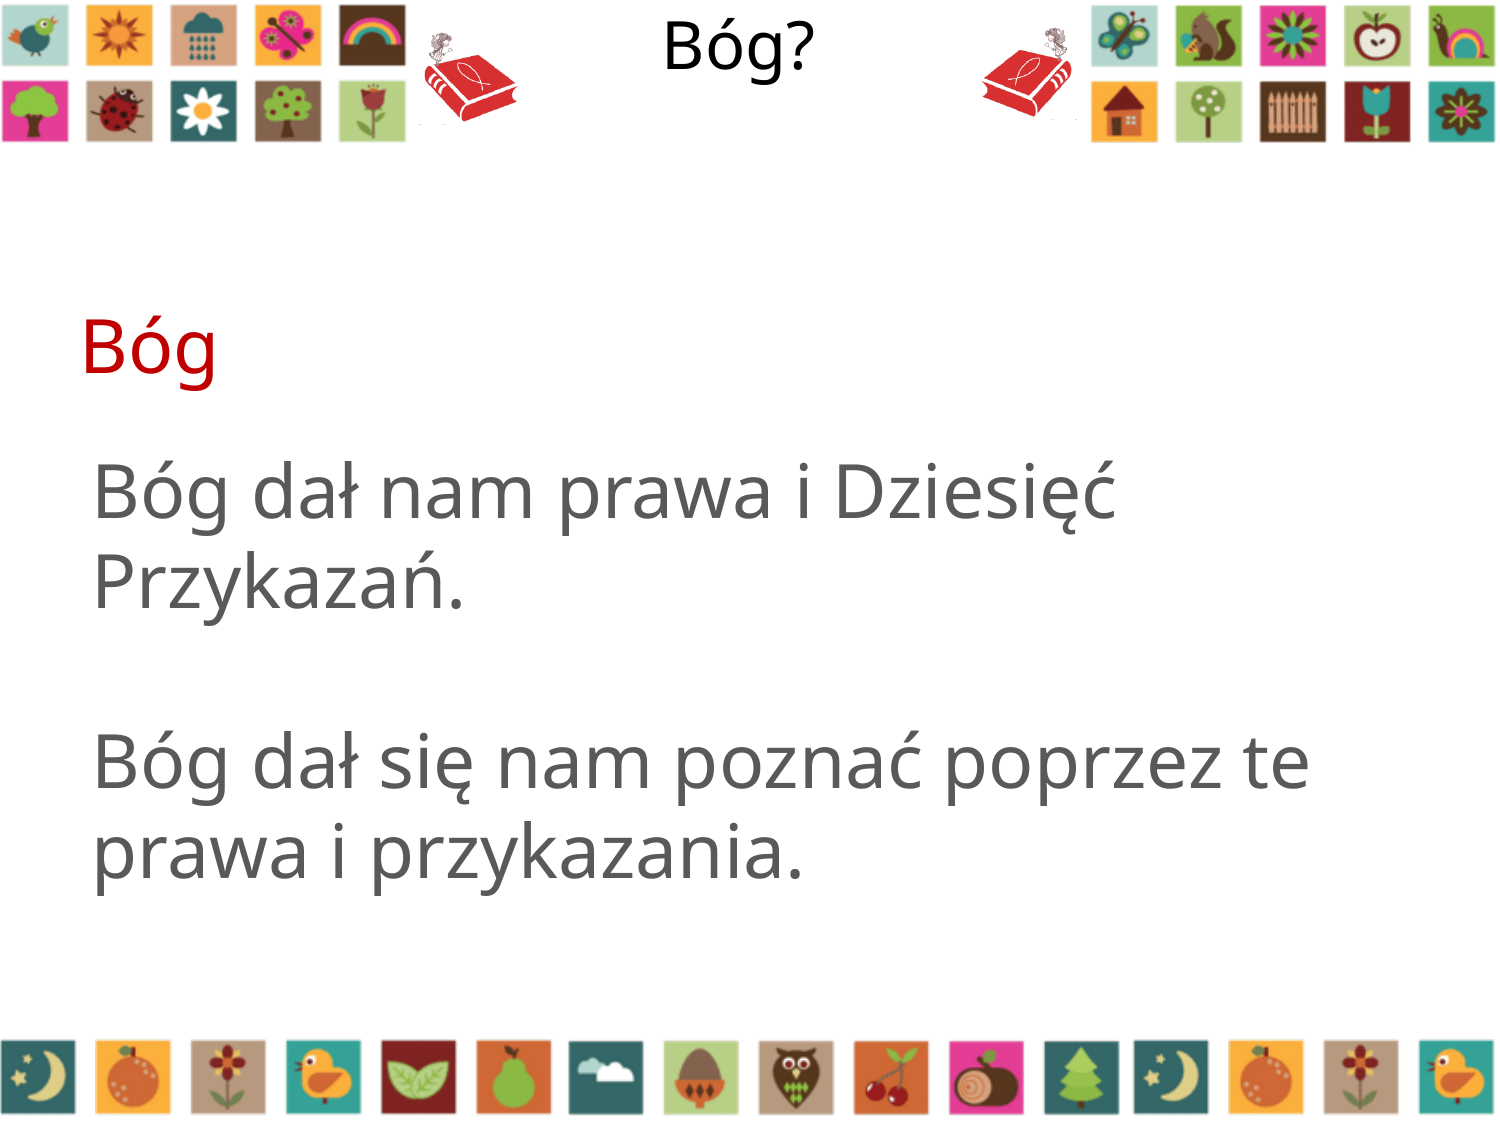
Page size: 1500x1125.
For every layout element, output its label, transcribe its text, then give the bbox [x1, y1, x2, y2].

picture [950, 3, 1500, 150]
text_box Bóg? [414, 0, 1080, 91]
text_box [0, 1028, 1500, 1118]
text_box Bóg dał nam prawa i Dziesięć Przykazań. Bóg dał się nam poznać poprzez te prawa i przykazania. [76, 436, 1424, 902]
picture [0, 3, 550, 150]
text_box Bóg [64, 290, 1412, 396]
